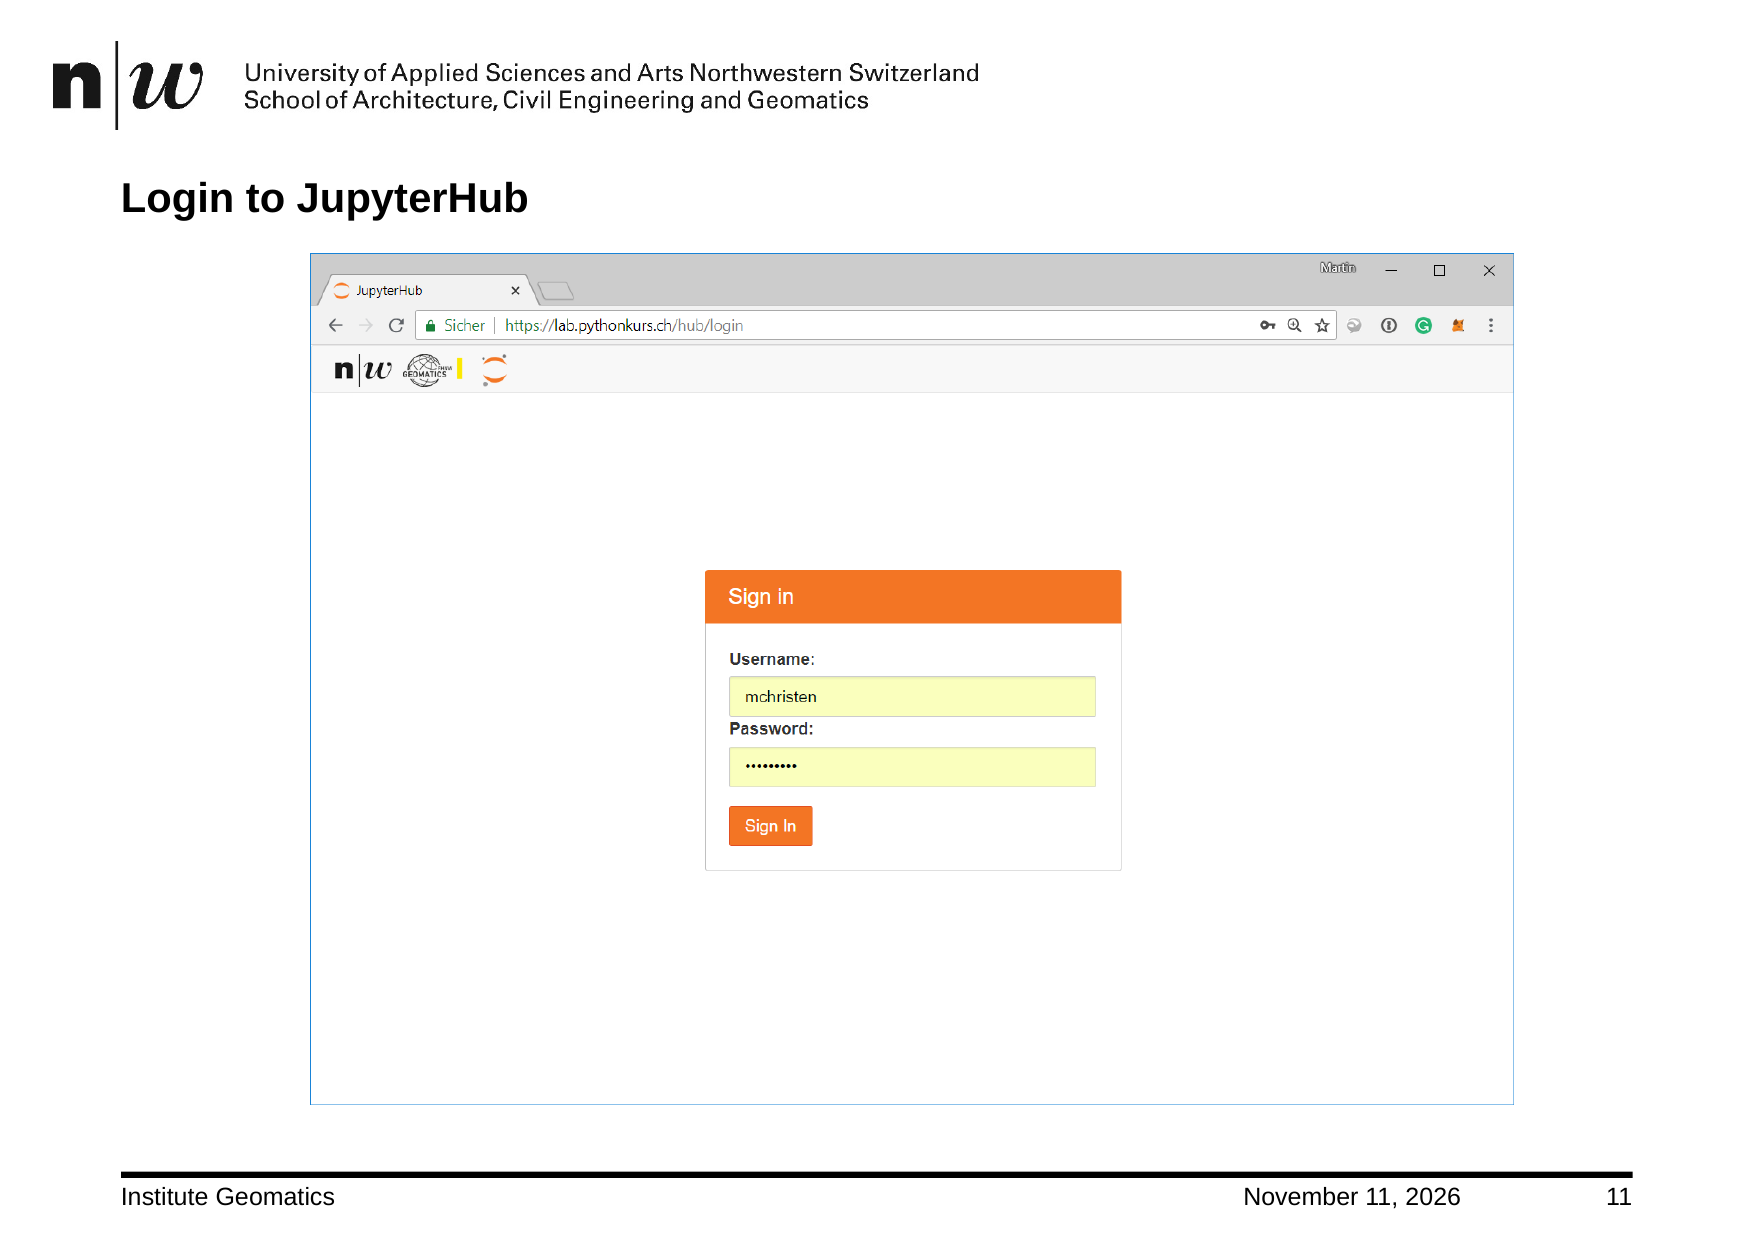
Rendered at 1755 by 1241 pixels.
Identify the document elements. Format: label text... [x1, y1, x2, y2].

picture [53, 41, 978, 130]
footer Institute Geomatics [120, 1180, 1349, 1211]
picture [309, 253, 1515, 1106]
title Login to JupyterHub [120, 171, 1633, 231]
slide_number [1349, 1180, 1490, 1211]
slide_number 11 [1490, 1180, 1633, 1211]
